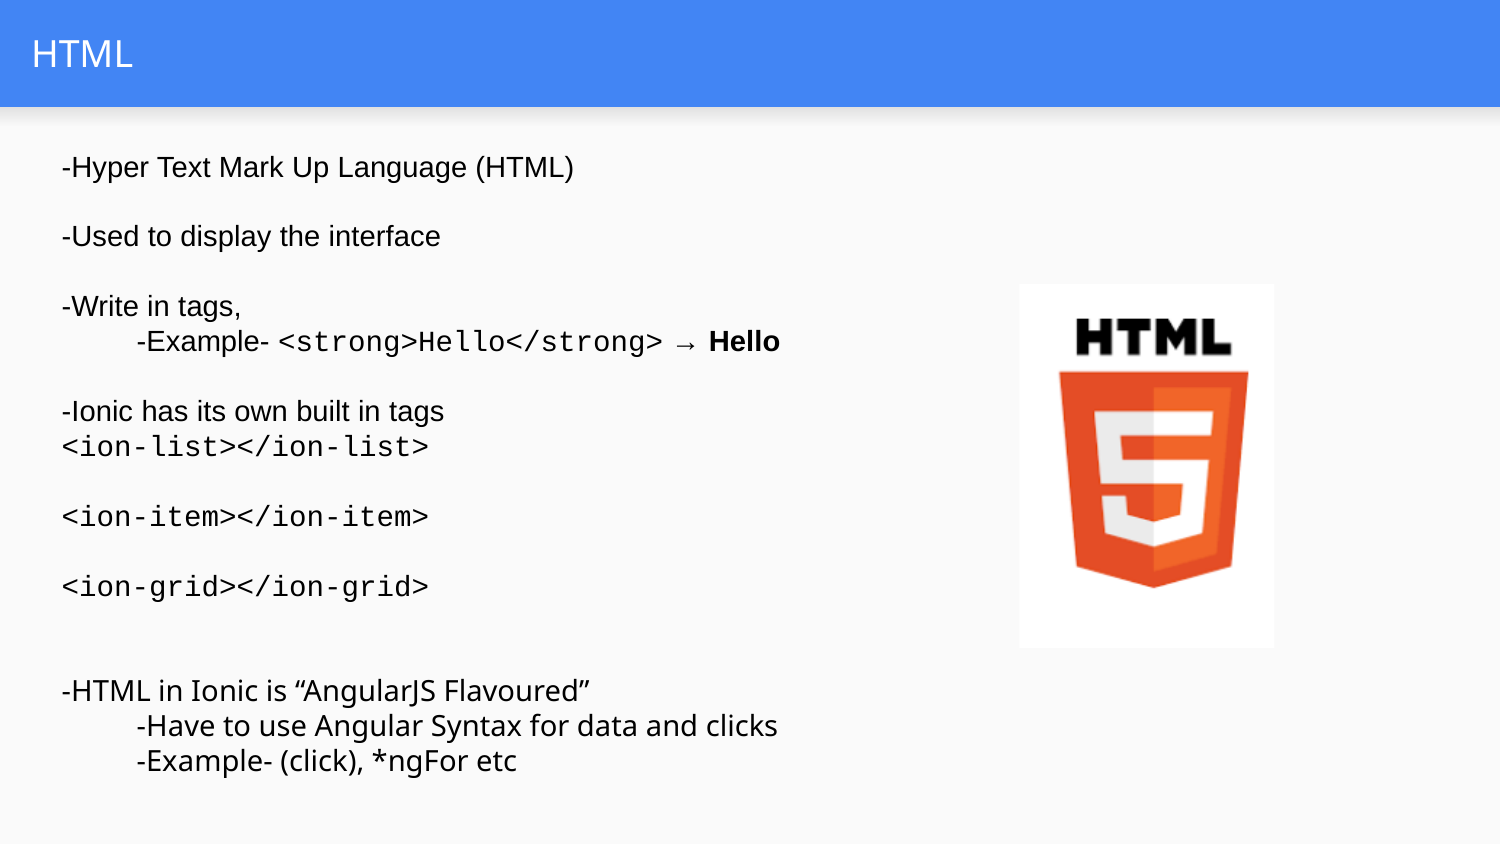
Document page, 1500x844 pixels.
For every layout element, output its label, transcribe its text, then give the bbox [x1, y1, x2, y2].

title HTML [16, 2, 1464, 102]
picture [1019, 284, 1275, 649]
text_box -Hyper Text Mark Up Language (HTML) -Used to display the interface -Write in tags, -Example- <strong>Hello</strong> → Hello -Ionic has its own built in tags <ion-list></ion-list> <ion-item></ion-item> <ion-grid></ion-grid> -HTML in Ionic is “AngularJS Flavoured” -Have to use Angular Syntax for data and clicks -Example- (click), *ngFor etc [46, 132, 1275, 800]
